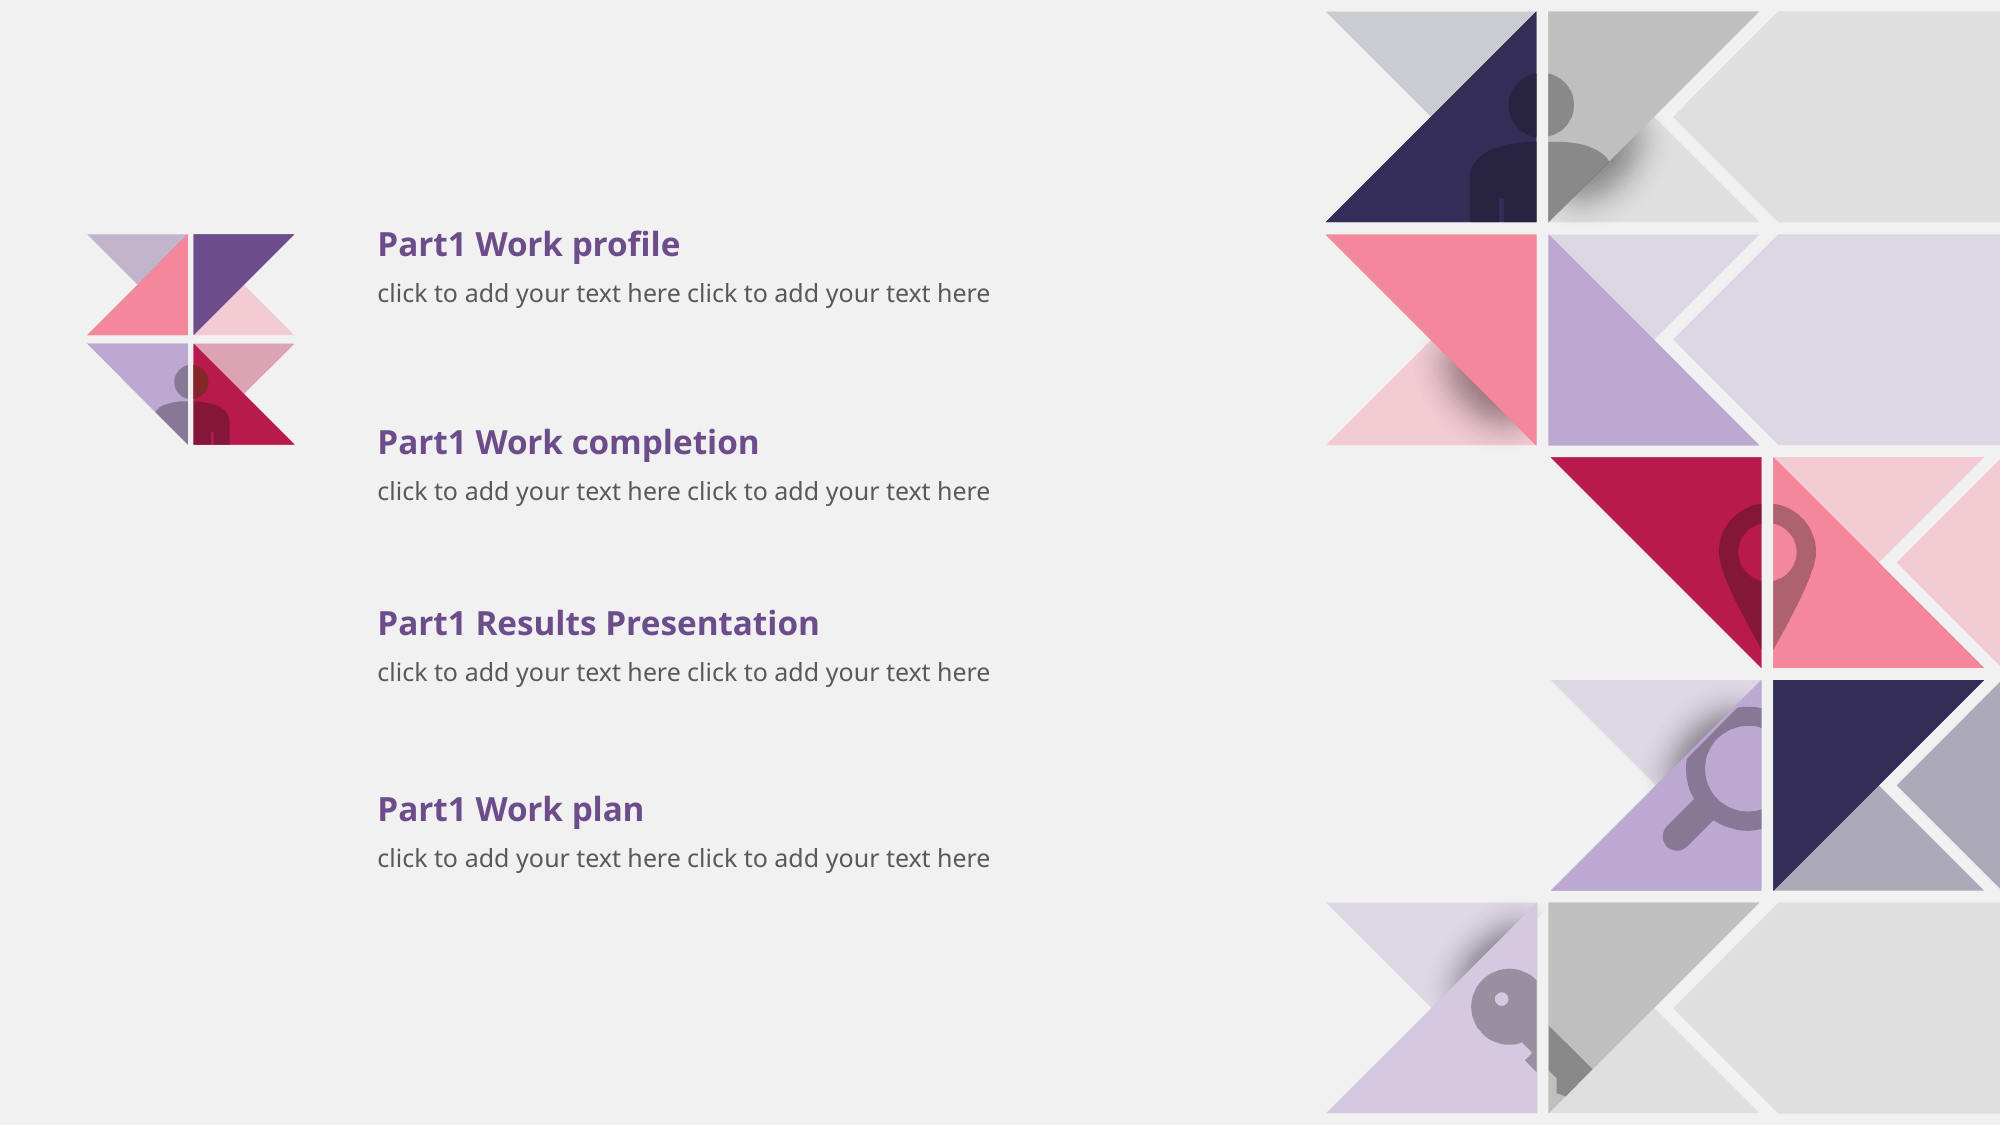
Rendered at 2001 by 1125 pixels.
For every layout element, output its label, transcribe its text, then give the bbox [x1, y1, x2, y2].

text_box Part1 Results Presentation click to add your text here click to add your text here [362, 574, 1138, 695]
picture [1599, 637, 1772, 802]
picture [1538, 104, 1716, 279]
text_box Part1 Work plan click to add your text here click to add your text here [362, 760, 1138, 880]
picture [1369, 327, 1548, 503]
picture [1385, 851, 1558, 1016]
text_box Part1 Work profile click to add your text here click to add your text here [362, 195, 1138, 375]
text_box Part1 Work completion click to add your text here click to add your text here [362, 393, 1138, 514]
